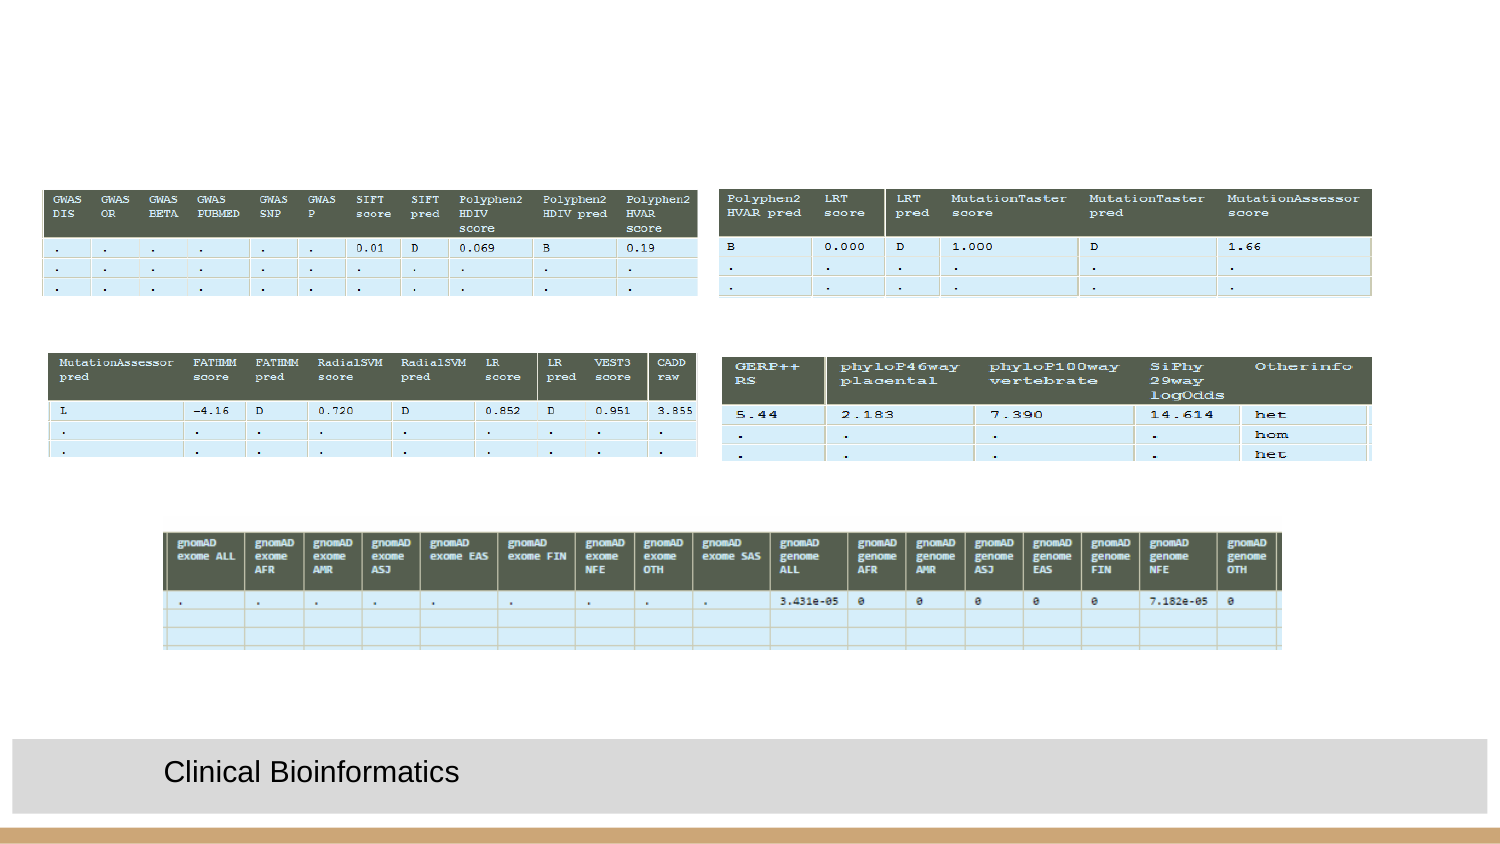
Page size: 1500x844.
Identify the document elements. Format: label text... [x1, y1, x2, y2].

picture [163, 516, 1282, 651]
footer Clinical Bioinformatics [24, 749, 597, 844]
picture [42, 189, 699, 296]
picture [718, 189, 1372, 299]
picture [47, 353, 699, 457]
picture [722, 356, 1372, 461]
